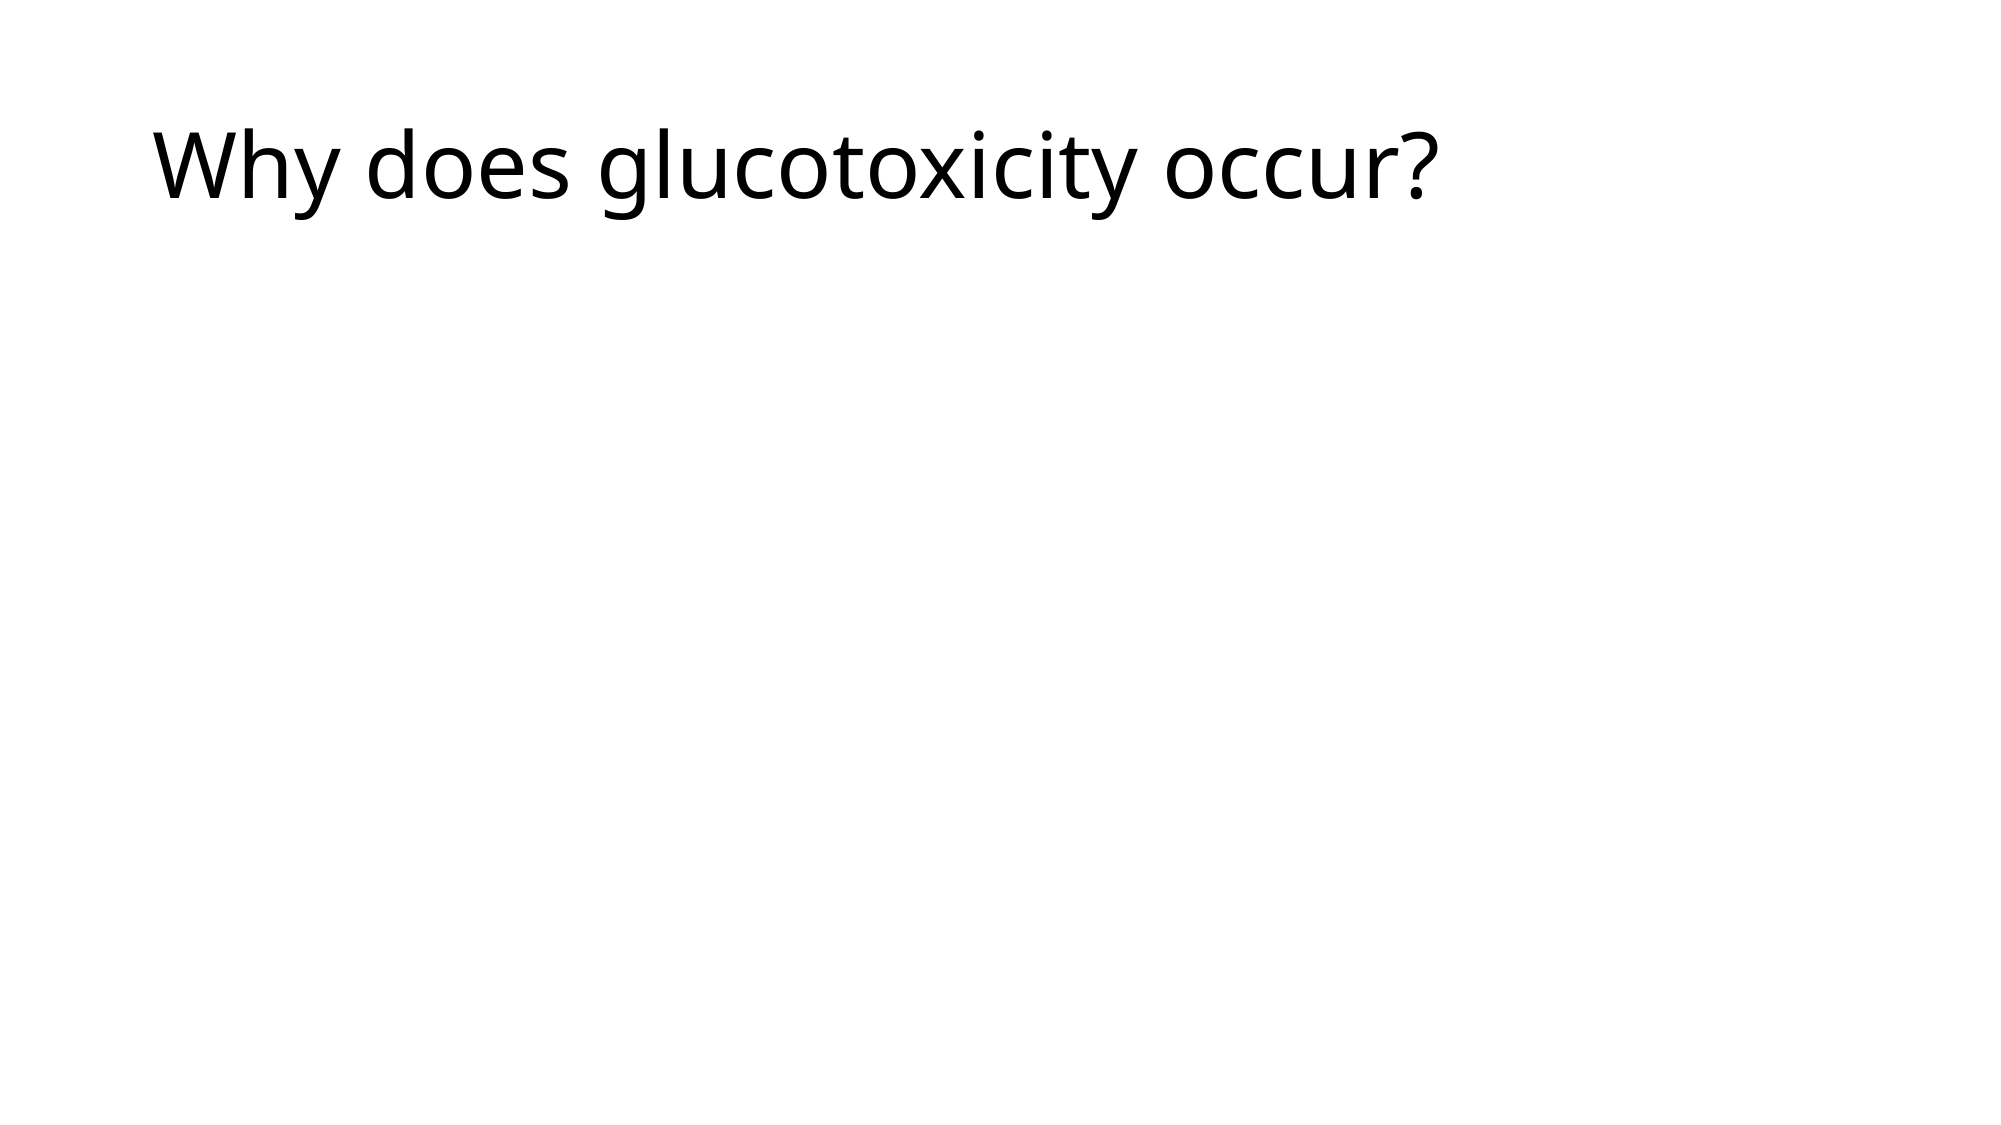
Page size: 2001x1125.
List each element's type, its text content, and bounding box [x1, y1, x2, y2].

title Why does glucotoxicity occur? [137, 59, 1863, 278]
